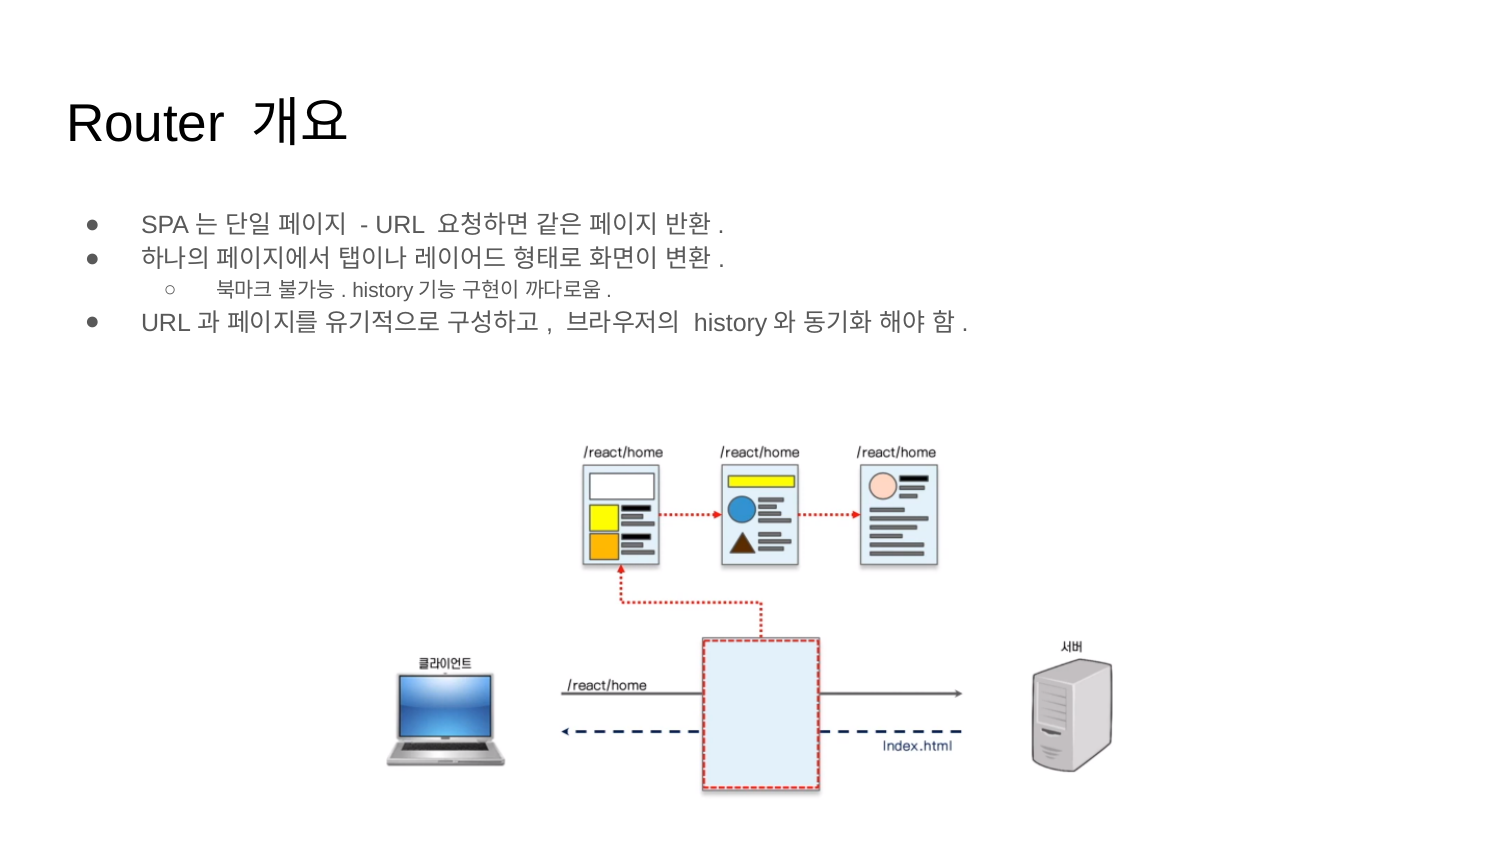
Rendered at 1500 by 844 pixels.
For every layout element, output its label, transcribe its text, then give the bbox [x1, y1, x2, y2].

picture [381, 440, 1119, 802]
title Router 개요 [51, 72, 1449, 167]
list SPA는 단일 페이지 - URL 요청하면 같은 페이지 반환. 하나의 페이지에서 탭이나 레이어드 형태로 화면이 변환. 북마크 불가능. history기능 구현이 까다로움. URL과 페이지를 유기적으로 구성하고, 브라우저의 history와 동기화 해야 함. [51, 189, 1449, 357]
